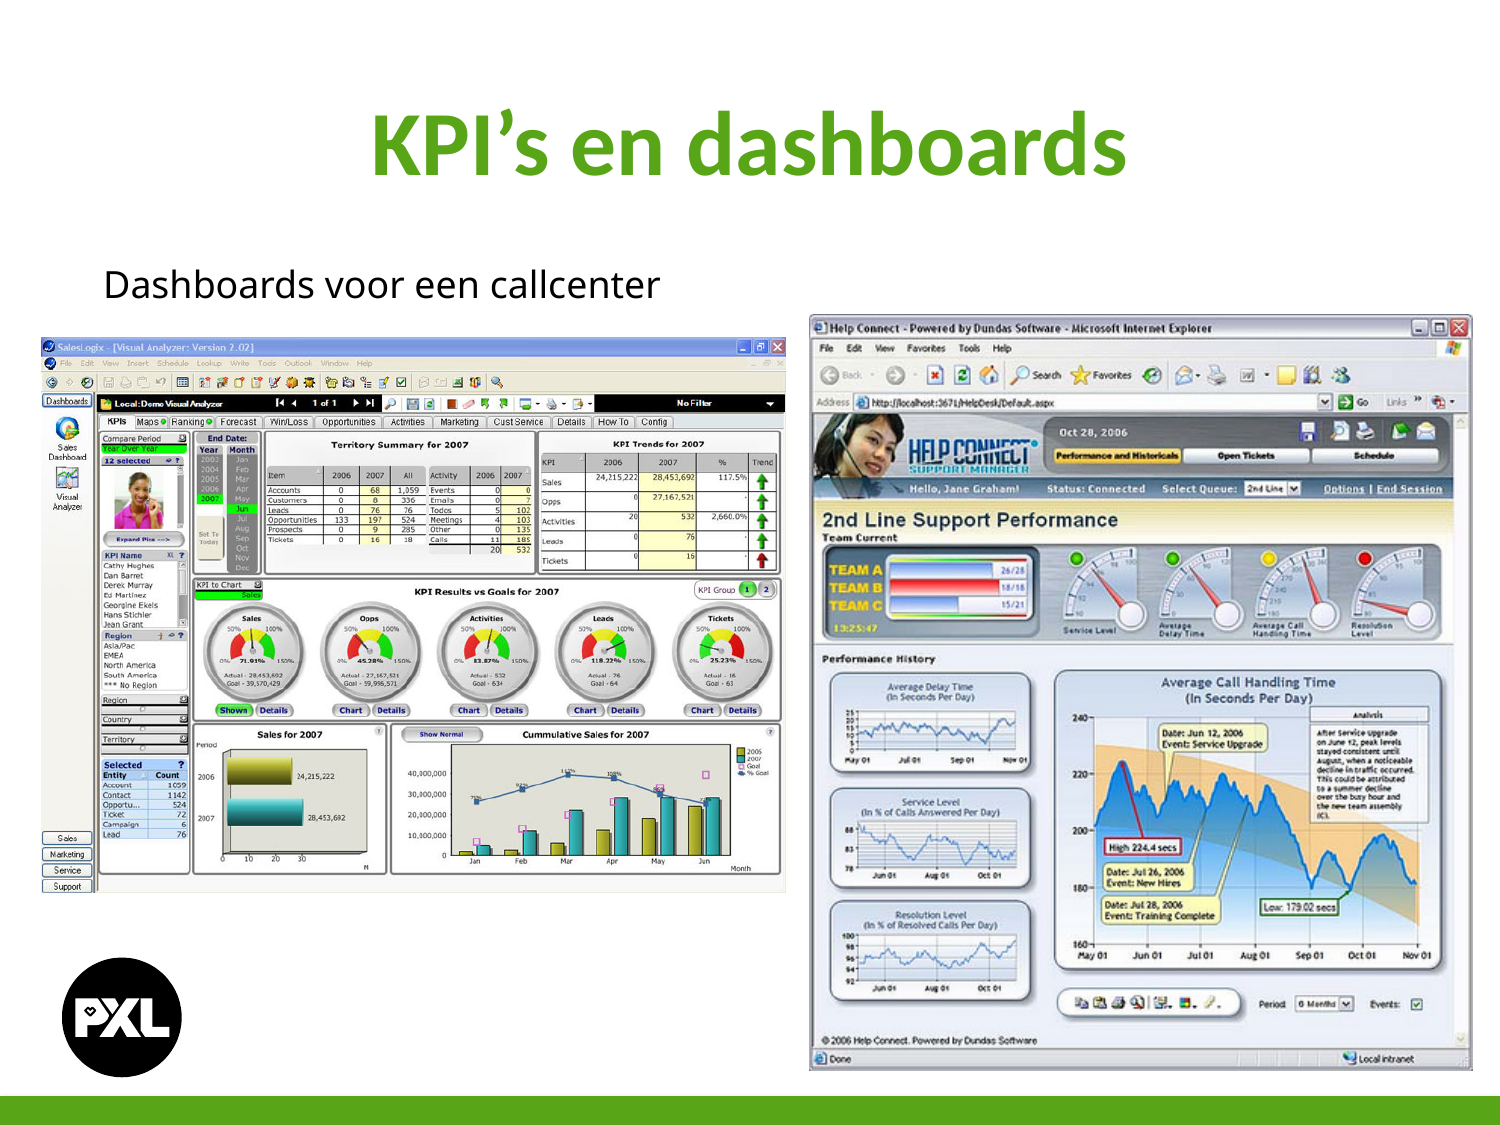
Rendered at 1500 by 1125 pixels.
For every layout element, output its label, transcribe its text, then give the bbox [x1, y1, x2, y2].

picture [40, 337, 786, 894]
picture [808, 314, 1474, 1071]
title KPI’s en dashboards [75, 45, 1425, 233]
text_box Dashboards voor een callcenter [88, 253, 1388, 314]
